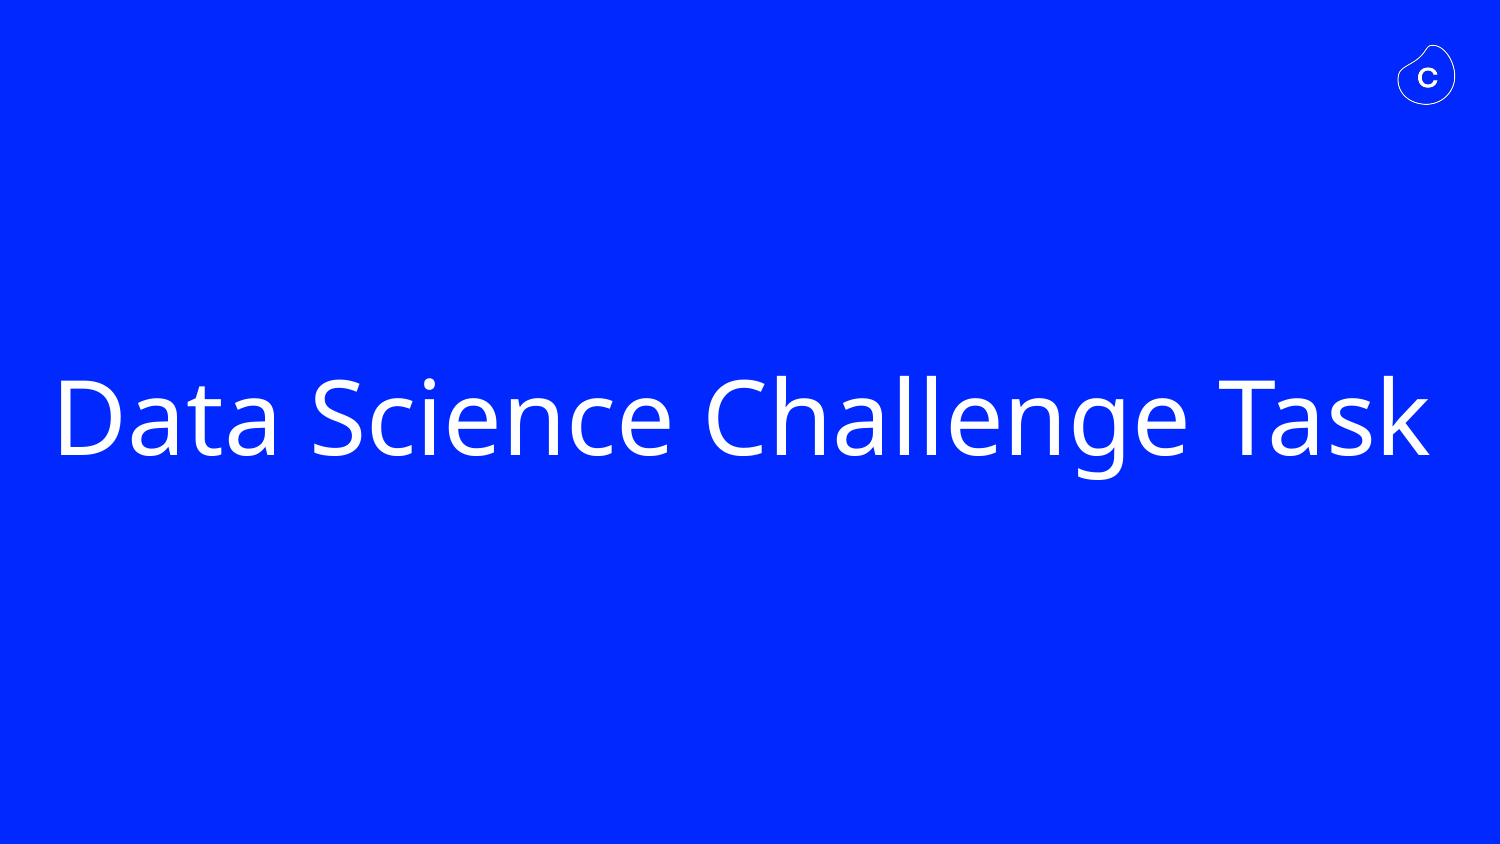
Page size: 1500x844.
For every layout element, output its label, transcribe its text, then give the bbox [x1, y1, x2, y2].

title Data Science Challenge Task [51, 119, 1448, 725]
picture [1396, 43, 1457, 107]
